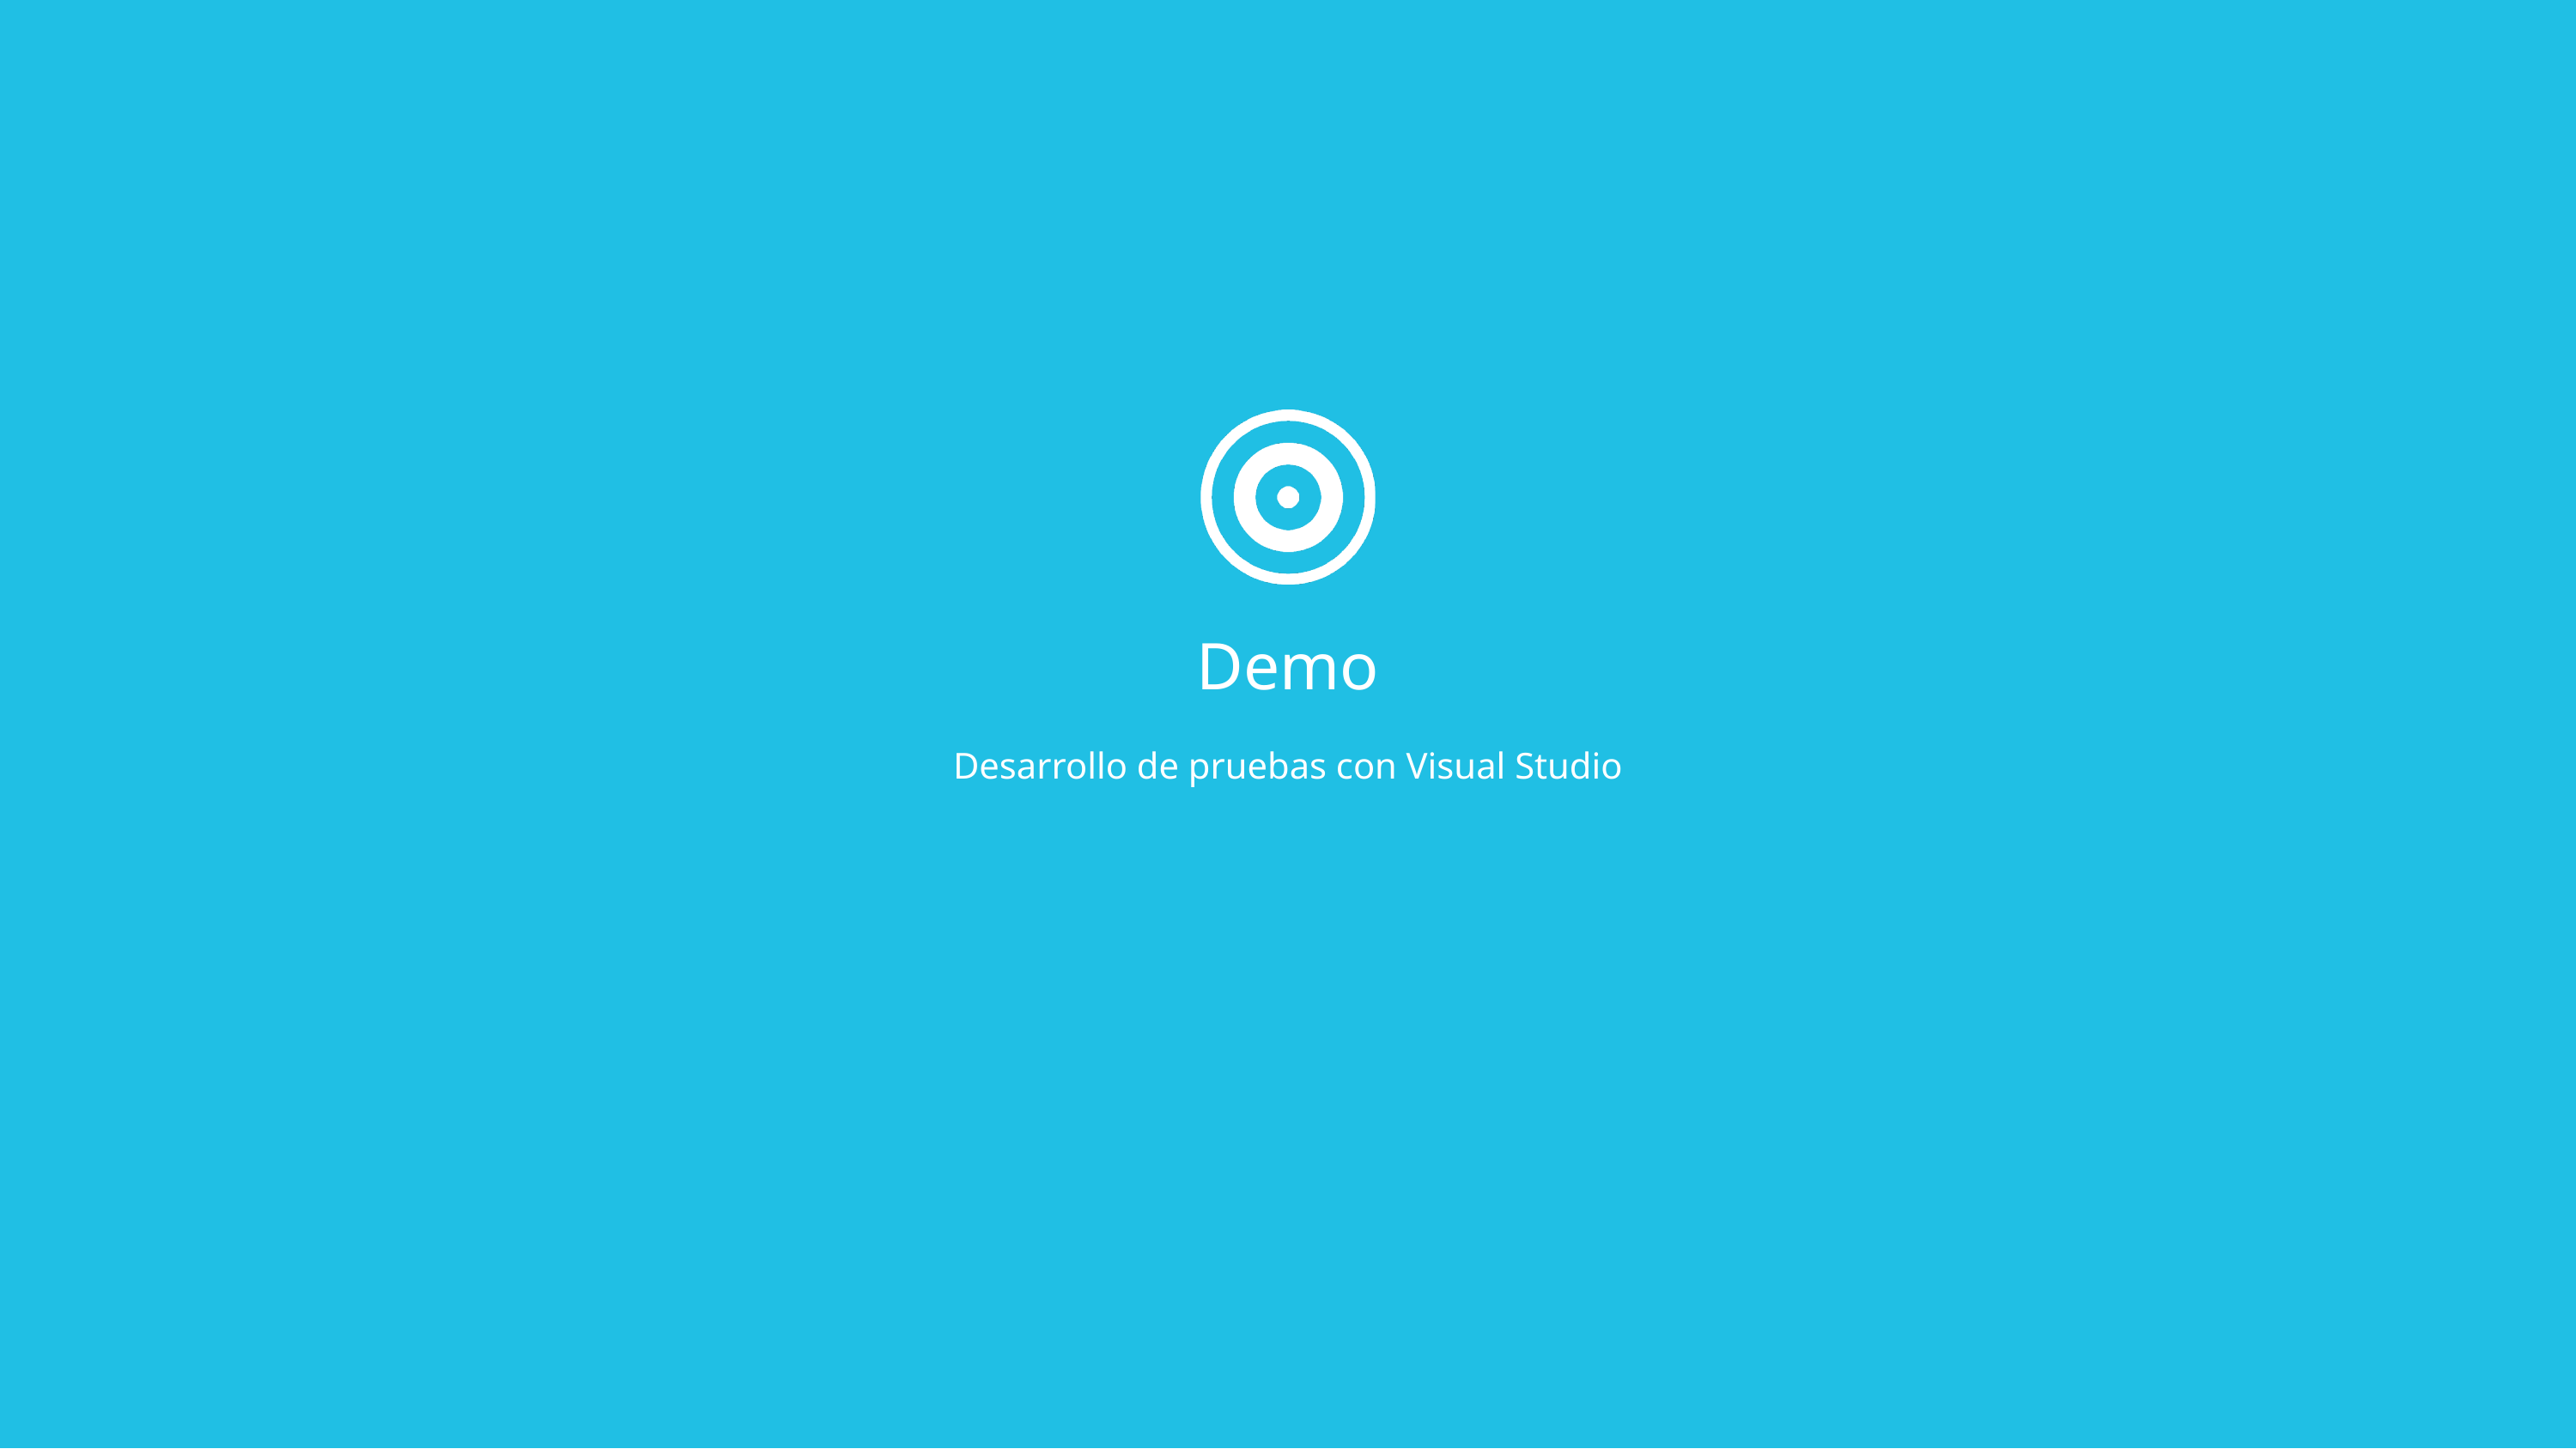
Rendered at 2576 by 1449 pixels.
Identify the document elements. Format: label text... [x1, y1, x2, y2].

list Demo [823, 618, 1753, 724]
list Desarrollo de pruebas con Visual Studio [823, 724, 1753, 1008]
picture [1200, 409, 1376, 585]
